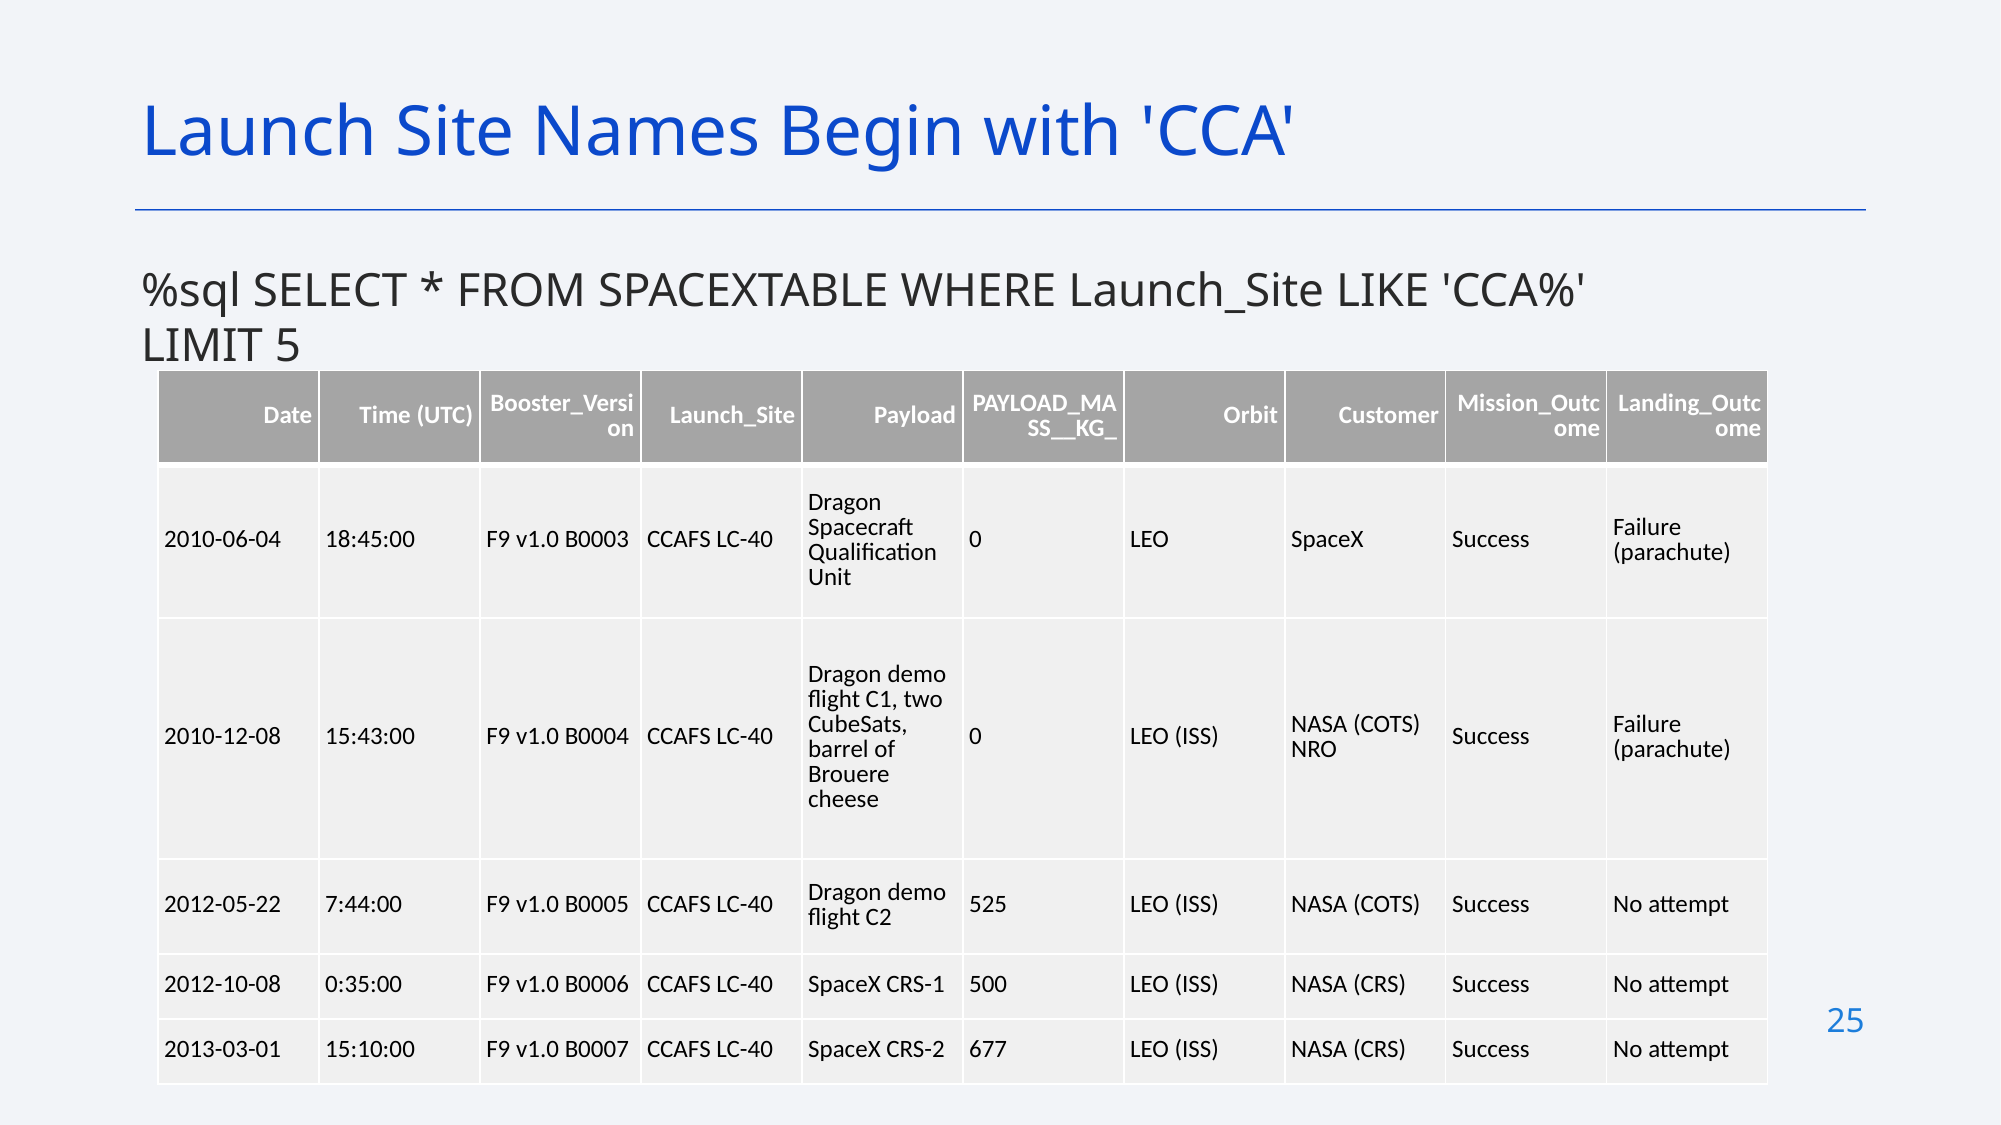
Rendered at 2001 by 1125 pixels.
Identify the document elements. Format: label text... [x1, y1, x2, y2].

table_cell SpaceX [1286, 468, 1445, 617]
table_cell LEO (ISS) [1125, 619, 1284, 858]
table_cell F9 v1.0 B0005 [481, 860, 640, 953]
table_cell CCAFS LC-40 [642, 955, 801, 1018]
table_cell CCAFS LC-40 [642, 860, 801, 953]
table_cell Dragon demo flight C2 [803, 860, 962, 953]
table_cell 2010-06-04 [159, 468, 318, 617]
table_cell 2013-03-01 [159, 1020, 318, 1083]
table_header Date [159, 371, 318, 462]
table_cell 7:44:00 [320, 860, 479, 953]
table_cell Success [1446, 860, 1606, 953]
table_header PAYLOAD_MASS__KG_ [964, 371, 1123, 462]
table_cell No attempt [1607, 955, 1767, 1018]
table_header Payload [803, 371, 962, 462]
table_cell F9 v1.0 B0003 [481, 468, 640, 617]
text_box Launch Site Names Begin with 'CCA' [126, 88, 1852, 179]
table_cell Success [1446, 1020, 1606, 1083]
table_cell SpaceX CRS-2 [803, 1020, 962, 1083]
table_header Mission_Outcome [1446, 371, 1606, 462]
table_cell 0 [964, 468, 1123, 617]
table_cell Dragon Spacecraft Qualification Unit [803, 468, 962, 617]
table_cell LEO (ISS) [1125, 860, 1284, 953]
table_cell 18:45:00 [320, 468, 479, 617]
table_cell LEO [1125, 468, 1284, 617]
table_header Landing_Outcome [1607, 371, 1767, 462]
table_cell No attempt [1607, 860, 1767, 953]
table_cell F9 v1.0 B0007 [481, 1020, 640, 1083]
table_cell Failure (parachute) [1607, 468, 1767, 617]
table_cell CCAFS LC-40 [642, 468, 801, 617]
table_cell 0:35:00 [320, 955, 479, 1018]
table_cell F9 v1.0 B0006 [481, 955, 640, 1018]
table_cell 525 [964, 860, 1123, 953]
table_cell 15:43:00 [320, 619, 479, 858]
table_cell NASA (CRS) [1286, 1020, 1445, 1083]
table_cell Success [1446, 955, 1606, 1018]
table_header Time (UTC) [320, 371, 479, 462]
table_cell 2010-12-08 [159, 619, 318, 858]
slide_number 25 [1768, 988, 1880, 1055]
table_cell 2012-05-22 [159, 860, 318, 953]
table_cell Success [1446, 468, 1606, 617]
list %sql SELECT * FROM SPACEXTABLE WHERE Launch_Site LIKE 'CCA%' LIMIT 5 [126, 253, 1725, 457]
table_cell NASA (CRS) [1286, 955, 1445, 1018]
table_cell 2012-10-08 [159, 955, 318, 1018]
table_cell 15:10:00 [320, 1020, 479, 1083]
table_cell LEO (ISS) [1125, 1020, 1284, 1083]
table_cell 500 [964, 955, 1123, 1018]
table_header Orbit [1125, 371, 1284, 462]
table_cell Success [1446, 619, 1606, 858]
table_cell F9 v1.0 B0004 [481, 619, 640, 858]
table_cell SpaceX CRS-1 [803, 955, 962, 1018]
table_cell LEO (ISS) [1125, 955, 1284, 1018]
table_cell No attempt [1607, 1020, 1767, 1083]
table_header Customer [1286, 371, 1445, 462]
table_cell Dragon demo flight C1, two CubeSats, barrel of Brouere cheese [803, 619, 962, 858]
table_header Booster_Version [481, 371, 640, 462]
table_cell Failure (parachute) [1607, 619, 1767, 858]
table_cell CCAFS LC-40 [642, 1020, 801, 1083]
table_cell NASA (COTS) [1286, 860, 1445, 953]
table_cell 677 [964, 1020, 1123, 1083]
table_header Launch_Site [642, 371, 801, 462]
table_cell CCAFS LC-40 [642, 619, 801, 858]
picture [0, 0, 2001, 1125]
table_cell 0 [964, 619, 1123, 858]
table_cell NASA (COTS) NRO [1286, 619, 1445, 858]
